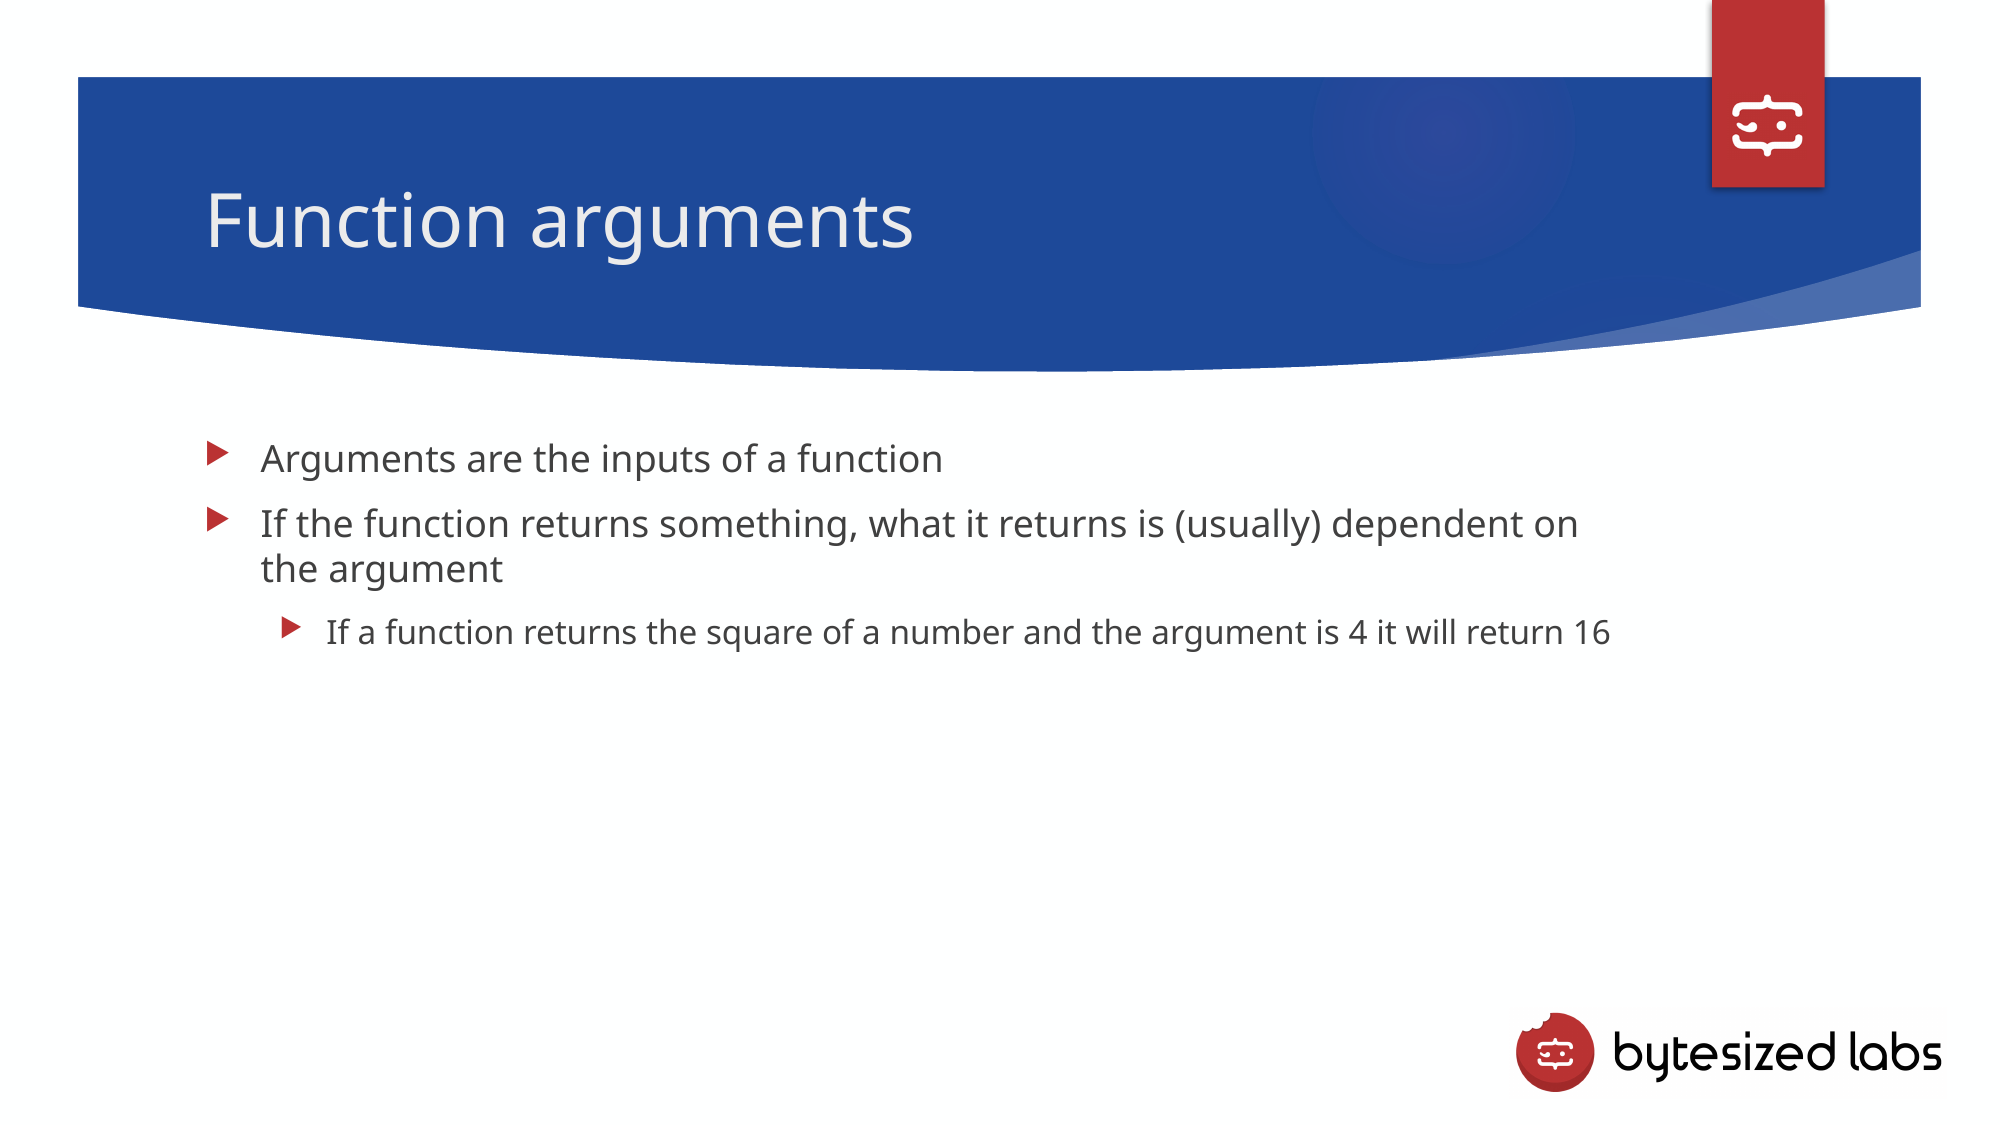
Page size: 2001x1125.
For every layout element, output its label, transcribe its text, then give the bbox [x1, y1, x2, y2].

title Function arguments [189, 159, 1627, 276]
list Arguments are the inputs of a function If the function returns something, what it returns is (usually) dependent on the argument If a function returns the square of a number and the argument is 4 it will return 16 [189, 427, 1638, 988]
picture [1509, 1007, 1947, 1099]
picture [1727, 92, 1807, 160]
